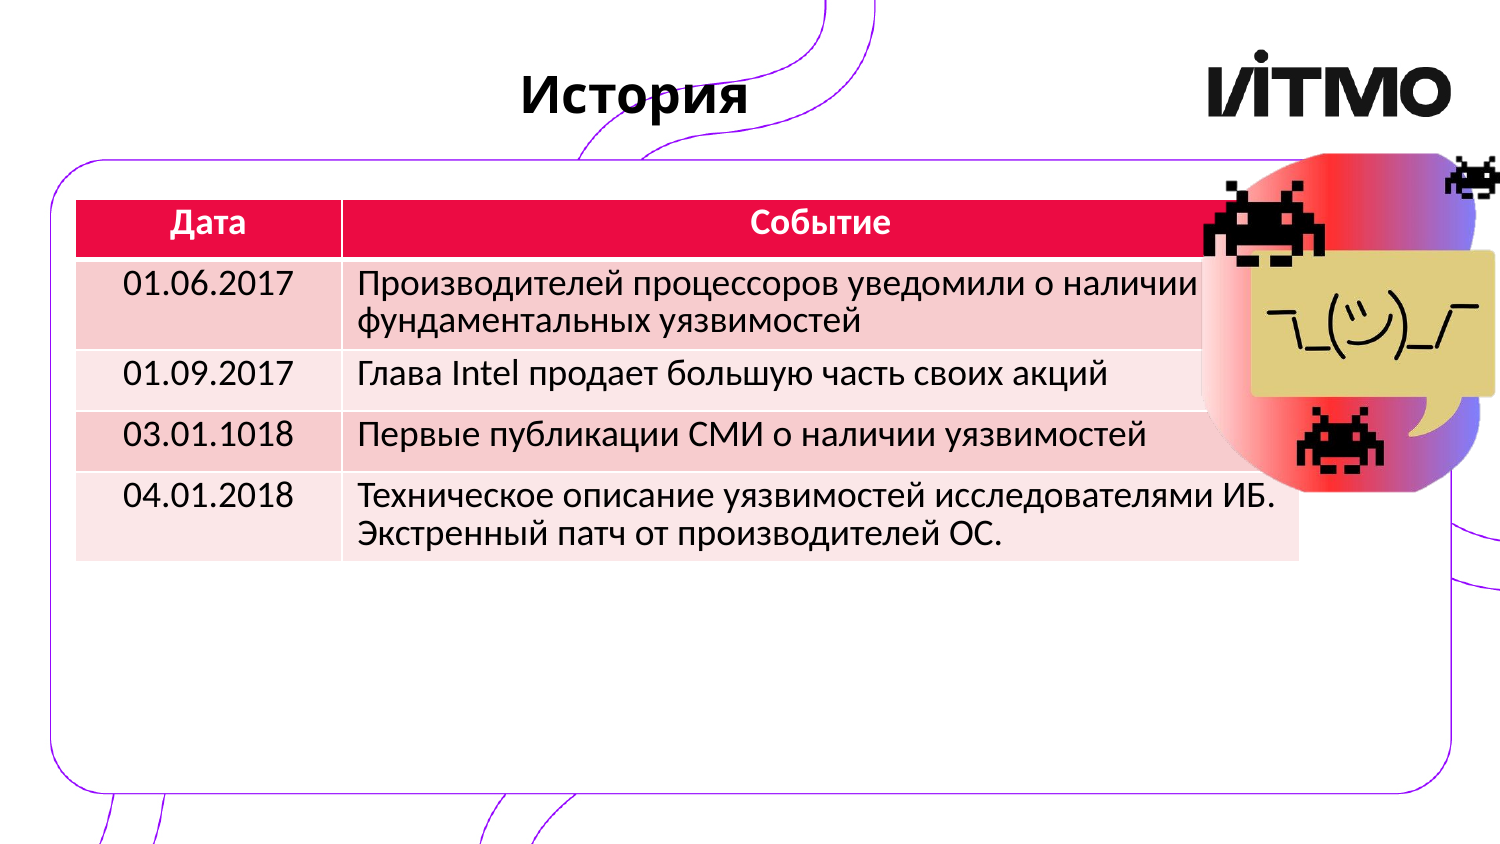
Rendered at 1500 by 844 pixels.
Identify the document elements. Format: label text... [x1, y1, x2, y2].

picture [0, 0, 1500, 844]
table_cell 01.06.2017 [76, 262, 341, 349]
table_header Дата [76, 200, 341, 257]
table_header Событие [343, 200, 1152, 257]
title История [75, 50, 1195, 137]
table_cell Глава Intel продает большую часть своих акций [343, 351, 1152, 410]
table_cell Техническое описание уязвимостей исследователями ИБ. Экстренный патч от производителей ОС. [343, 473, 1299, 561]
table_cell Первые публикации СМИ о наличии уязвимостей [343, 412, 1152, 471]
table_cell 03.01.1018 [76, 412, 341, 471]
table_cell 04.01.2018 [76, 473, 341, 561]
table_cell 01.09.2017 [76, 351, 341, 410]
table_cell Производителей процессоров уведомили о наличии фундаментальных уязвимостей [343, 262, 1152, 349]
